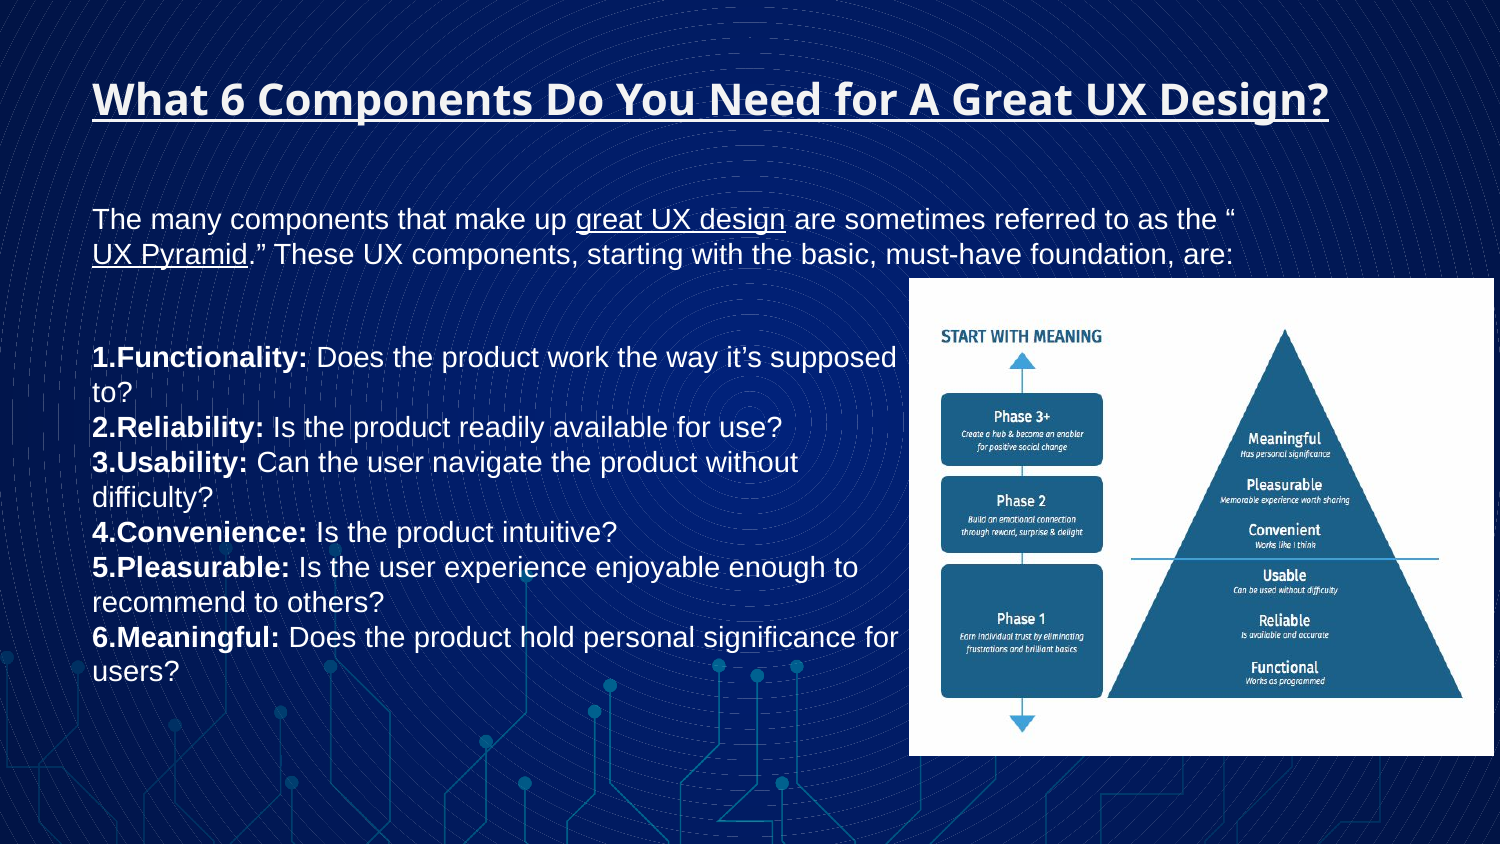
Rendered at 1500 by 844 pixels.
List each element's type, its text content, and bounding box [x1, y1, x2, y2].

text_box The many components that make up great UX design are sometimes referred to as the “UX Pyramid.” These UX components, starting with the basic, must-have foundation, are: [77, 193, 1328, 278]
title What 6 Components Do You Need for A Great UX Design? [77, 56, 1412, 142]
picture [909, 278, 1494, 756]
text_box 1.Functionality: Does the product work the way it’s supposed to? 2.Reliability: Is the product readily available for use? 3.Usability: Can the user navigate the product without difficulty? 4.Convenience: Is the product intuitive? 5.Pleasurable: Is the user experience enjoyable enough to recommend to others? 6.Meaningful: Does the product hold personal significance for users? [77, 330, 904, 696]
